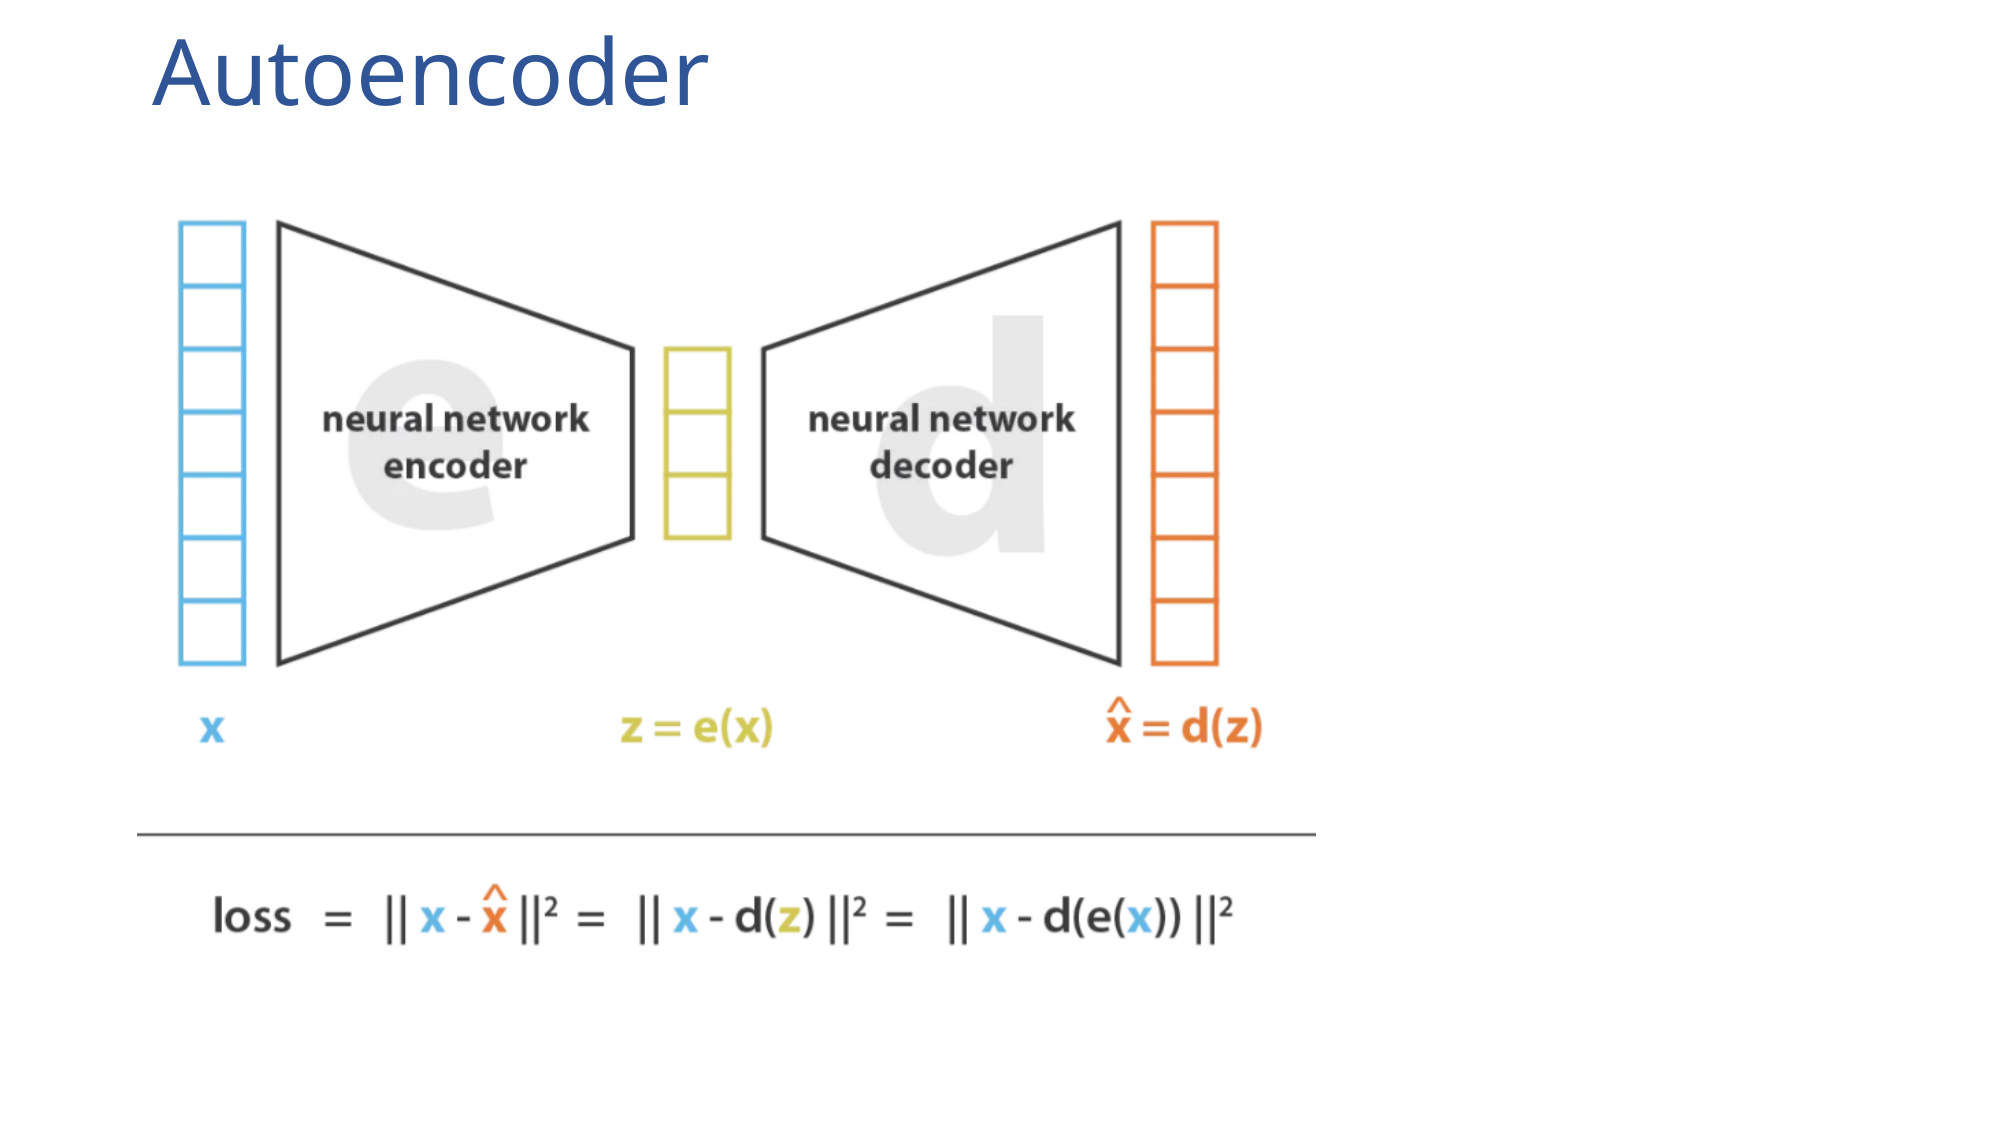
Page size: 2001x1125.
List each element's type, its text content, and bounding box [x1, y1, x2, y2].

picture [137, 158, 1316, 981]
title Autoencoder [137, 3, 1863, 149]
